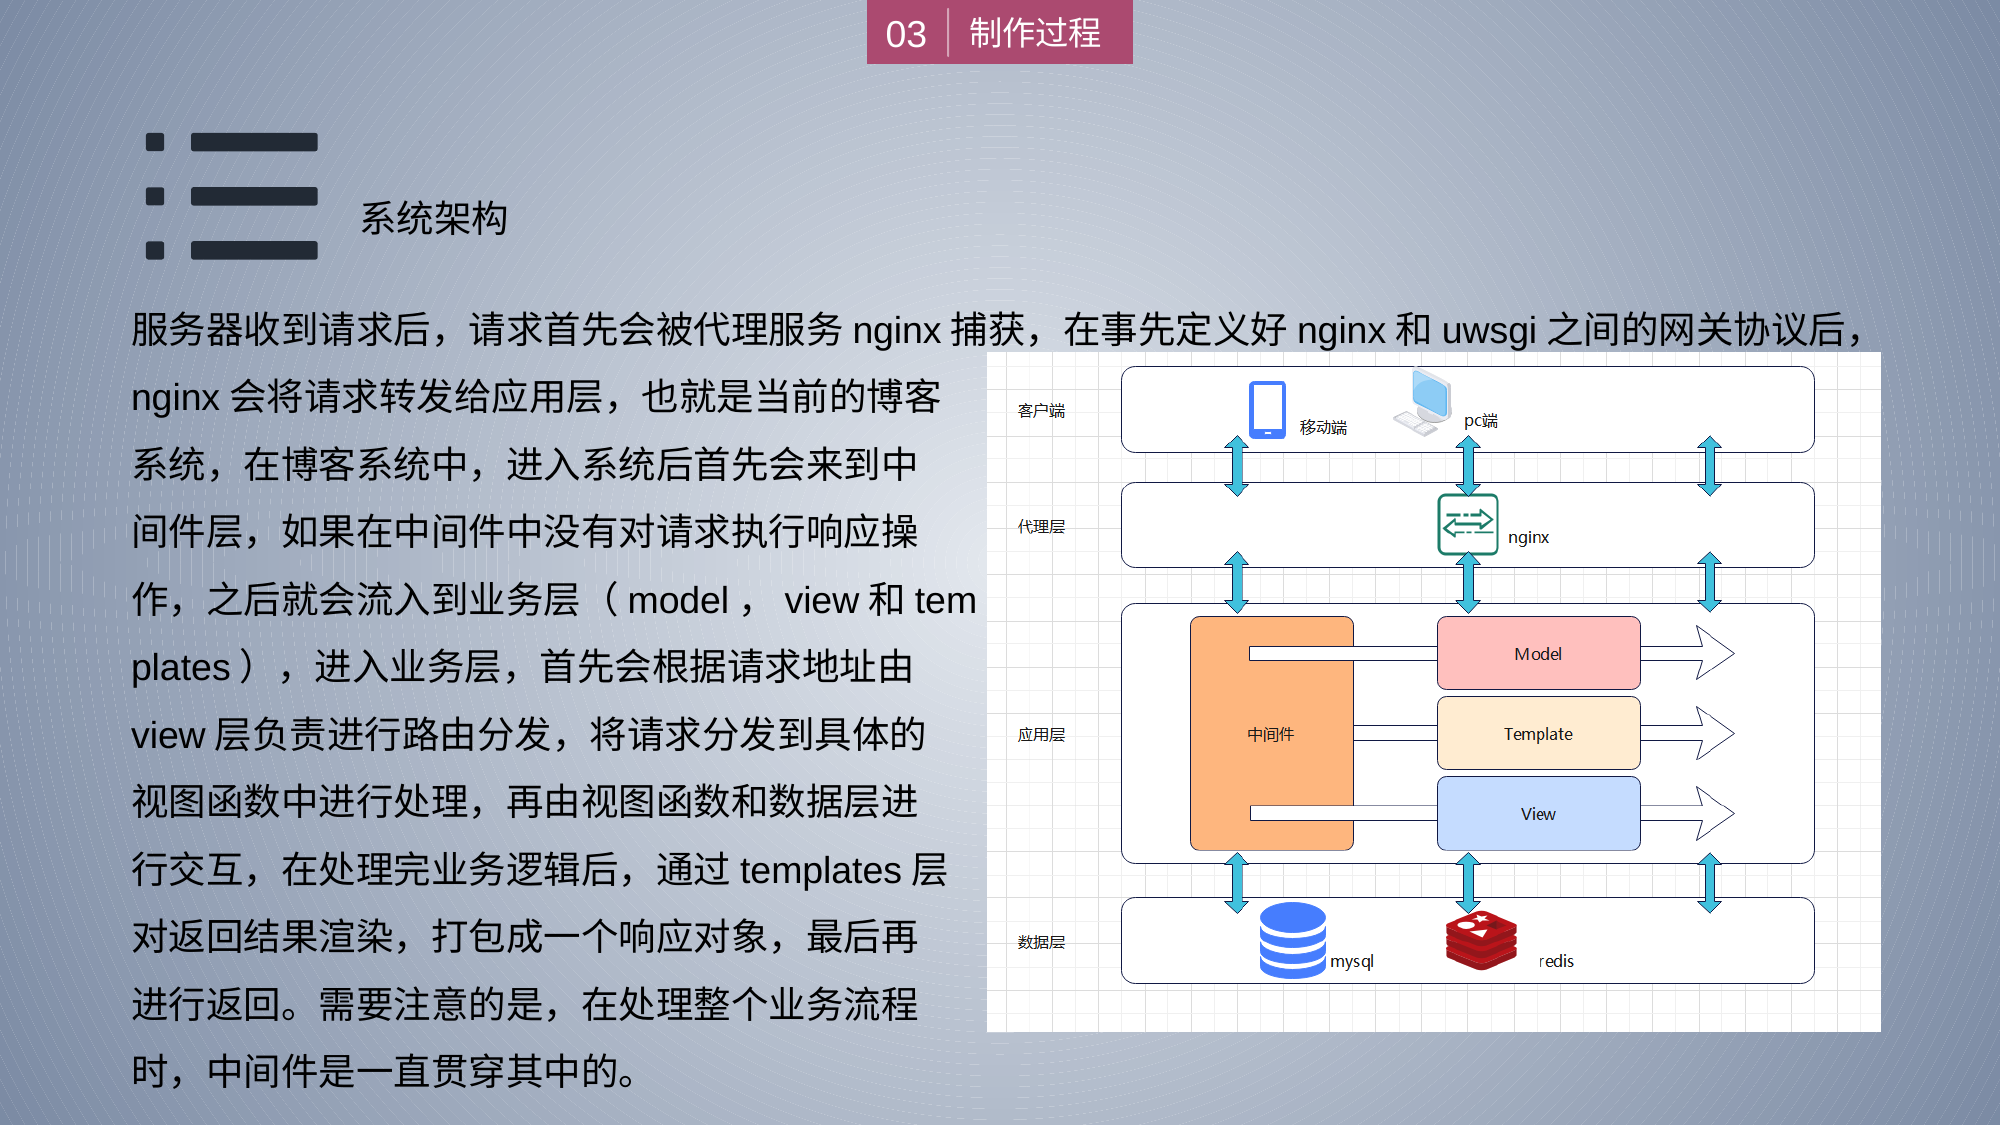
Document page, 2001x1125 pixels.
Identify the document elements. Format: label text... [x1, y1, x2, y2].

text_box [867, 0, 1133, 63]
picture [987, 352, 1881, 1032]
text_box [146, 132, 318, 260]
text_box 服务器收到请求后，请求首先会被代理服务nginx捕获，在事先定义好nginx和uwsgi之间的网关协议后，nginx会将请求转发给应用层，也就是当前的博客 系统，在博客系统中，进入系统后首先会来到中 间件层，如果在中间件中没有对请求执行响应操 作，之后就会流入到业务层（model，view和tem plates），进入业务层，首先会根据请求地址由 view层负责进行路由分发，将请求分发到具体的 视图函数中进行处理，再由视图函数和数据层进 行交互，在处理完业务逻辑后，通过templates层 对返回结果渲染，打包成一个响应对象，最后再 进行返回。需要注意的是，在处理整个业务流程 时，中间件是一直贯穿其中的。 [116, 275, 1881, 1101]
text_box 系统架构 [344, 187, 1012, 247]
